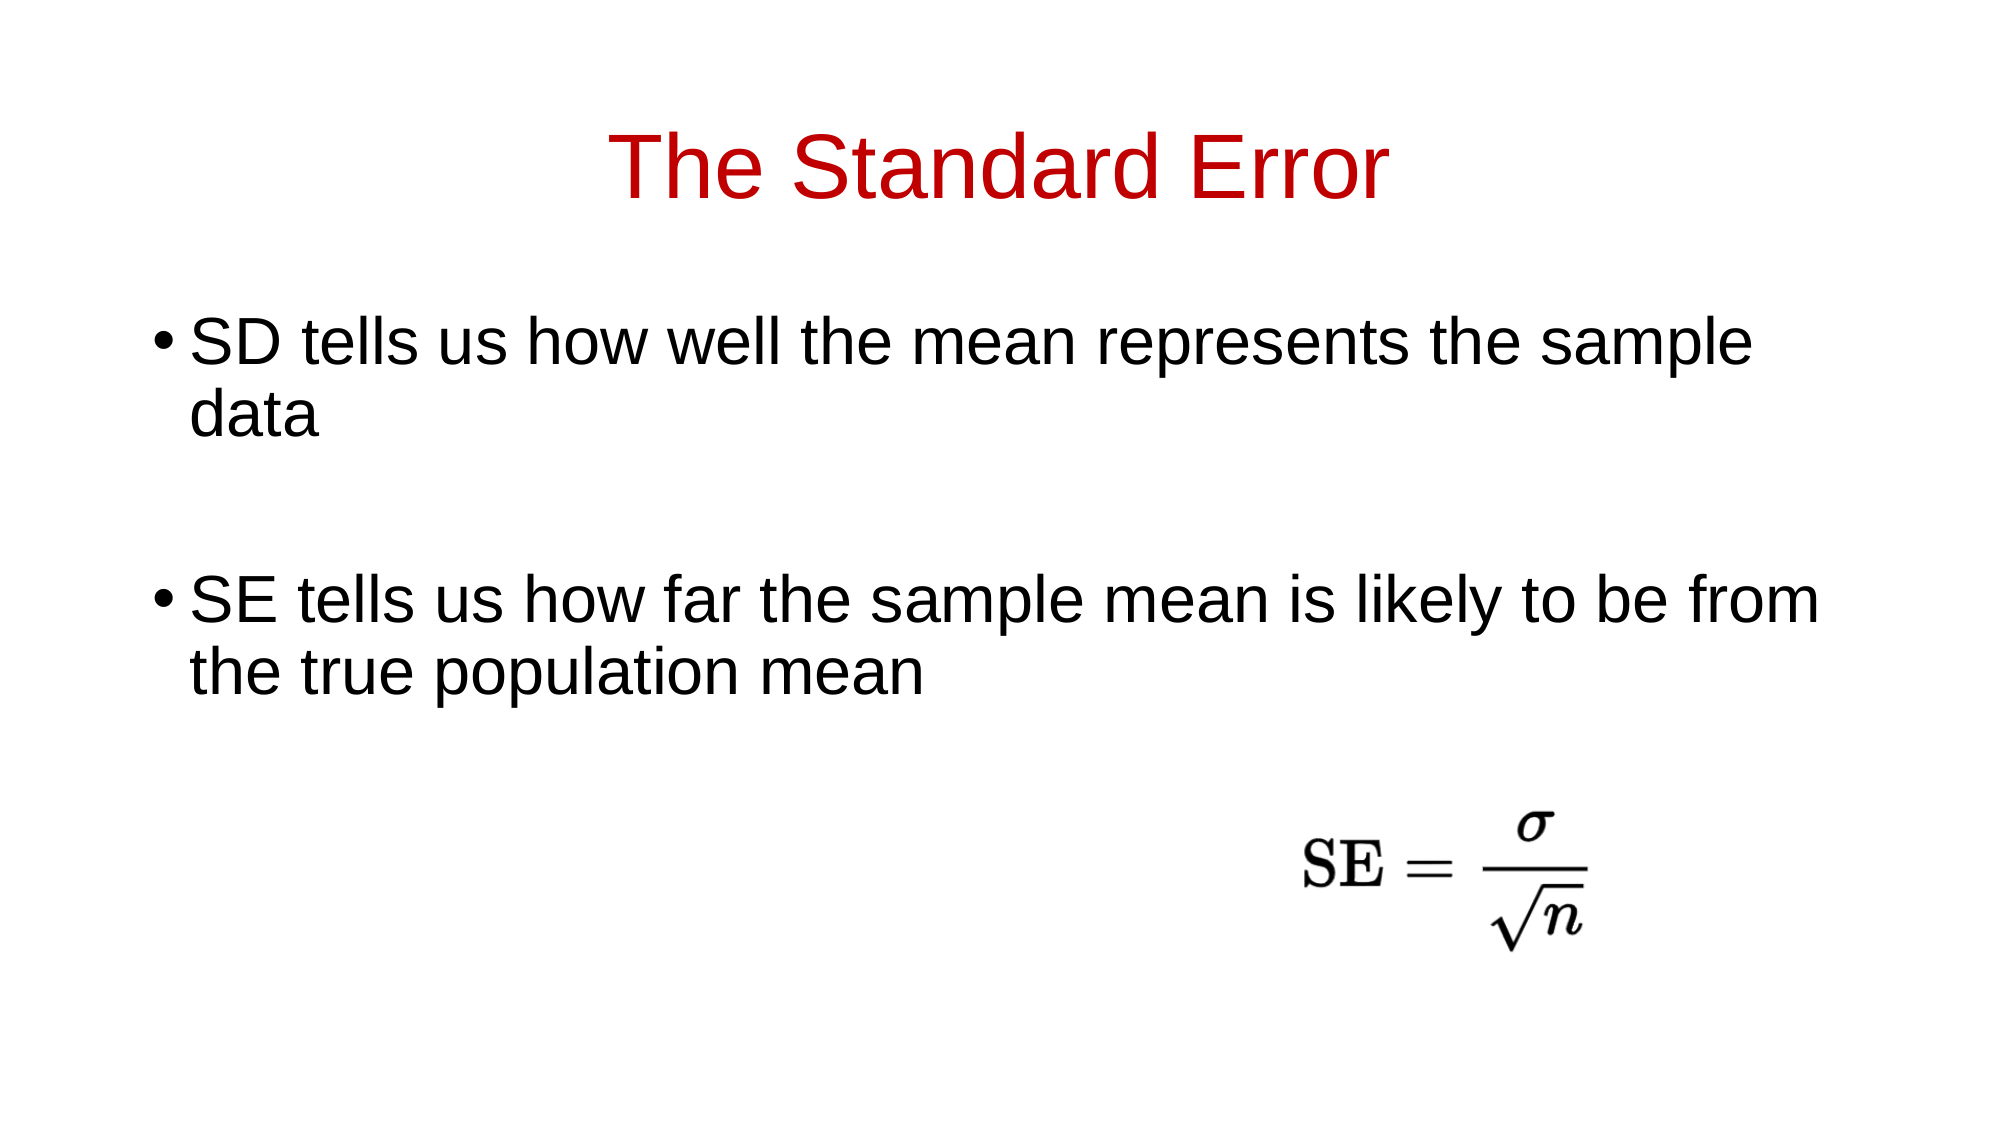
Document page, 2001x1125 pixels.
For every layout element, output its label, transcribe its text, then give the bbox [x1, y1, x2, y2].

list SD tells us how well the mean represents the sample data SE tells us how far the sample mean is likely to be from the true population mean [137, 299, 1863, 1014]
title The Standard Error [137, 59, 1863, 278]
picture [1249, 772, 1669, 992]
